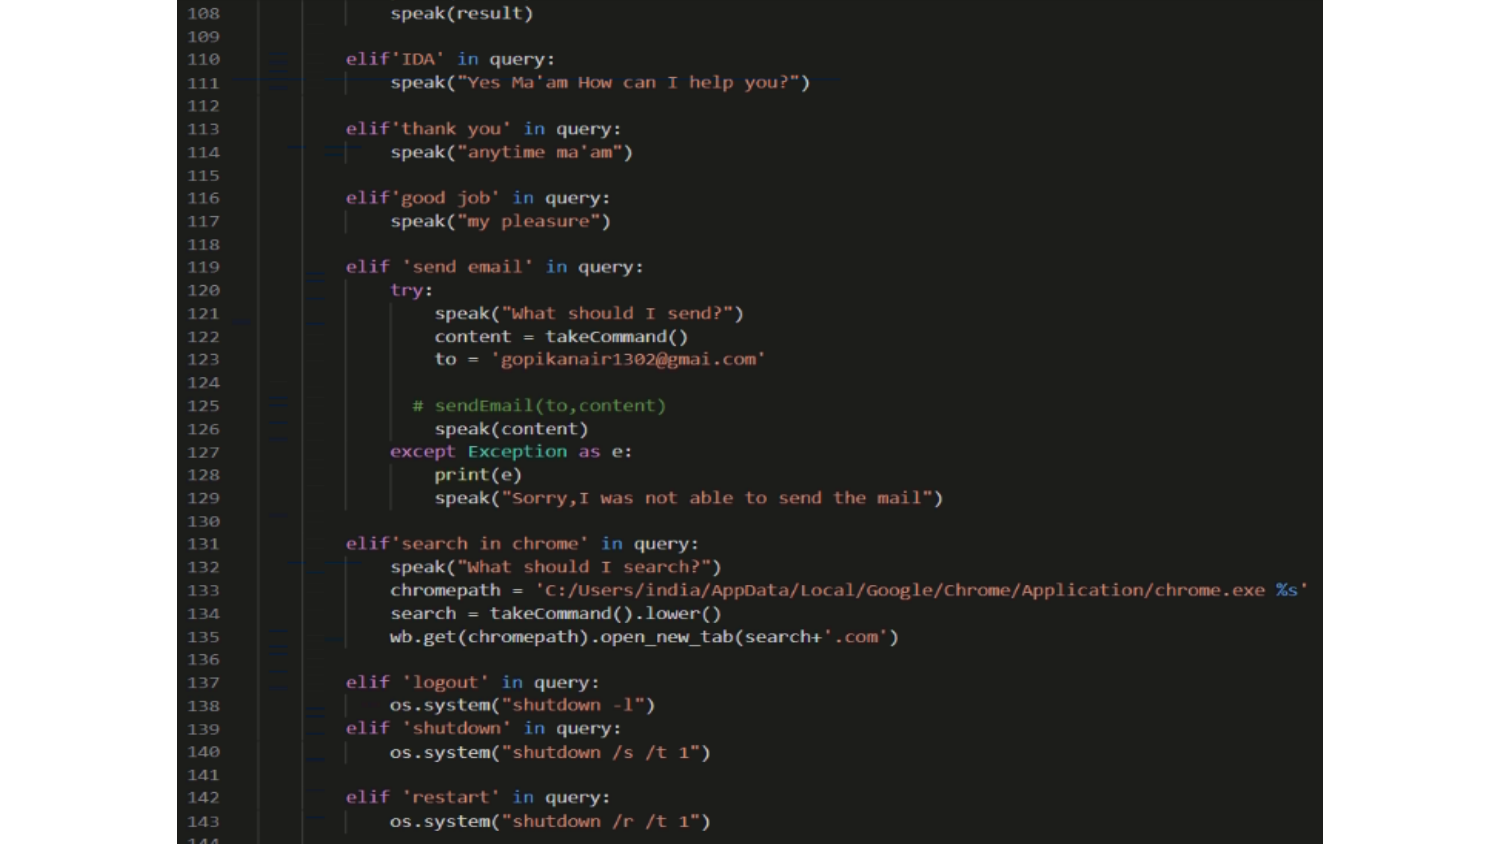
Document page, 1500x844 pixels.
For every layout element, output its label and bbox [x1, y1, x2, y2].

picture [177, 0, 1323, 844]
